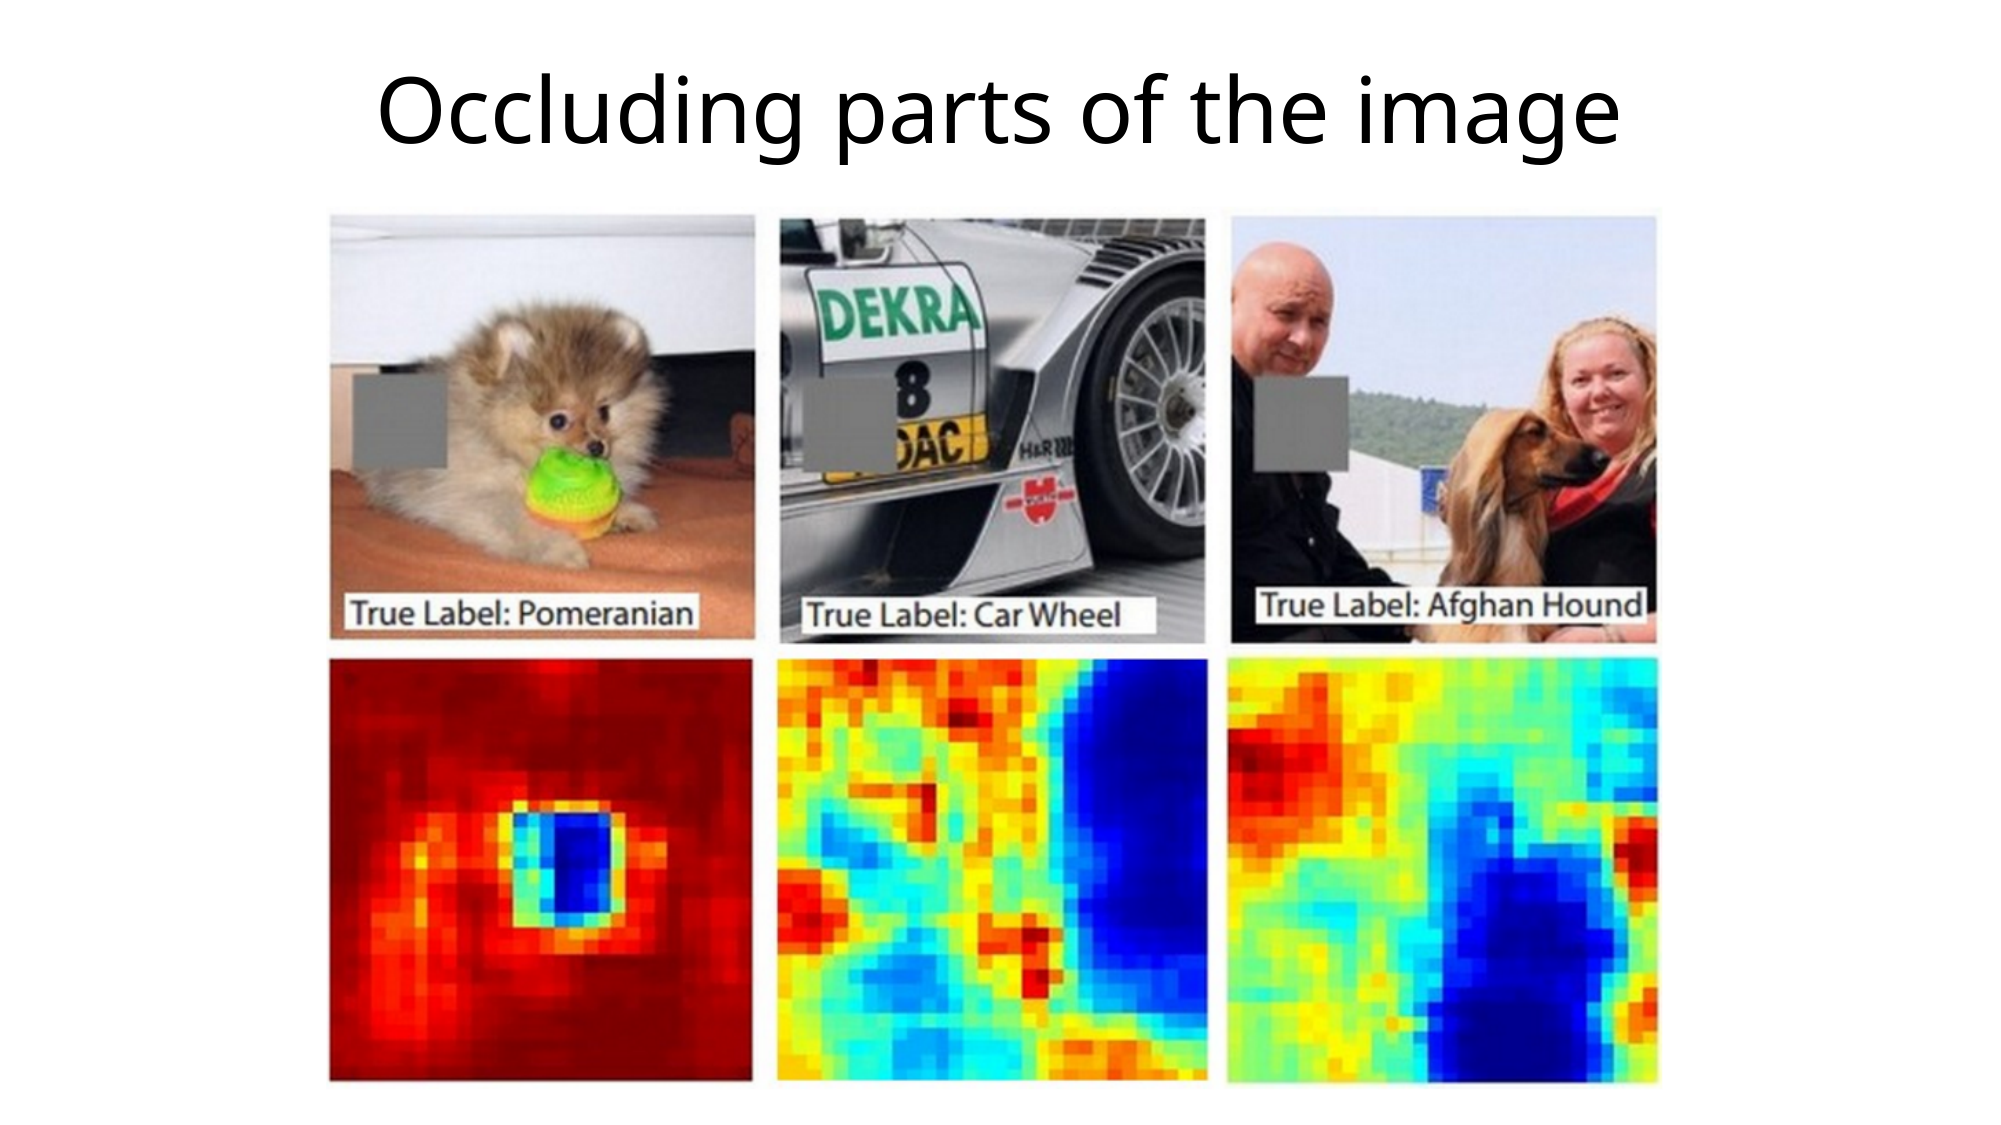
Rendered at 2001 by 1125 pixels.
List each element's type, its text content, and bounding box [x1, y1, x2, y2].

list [317, 192, 1683, 1096]
title Occluding parts of the image [137, 59, 1863, 278]
